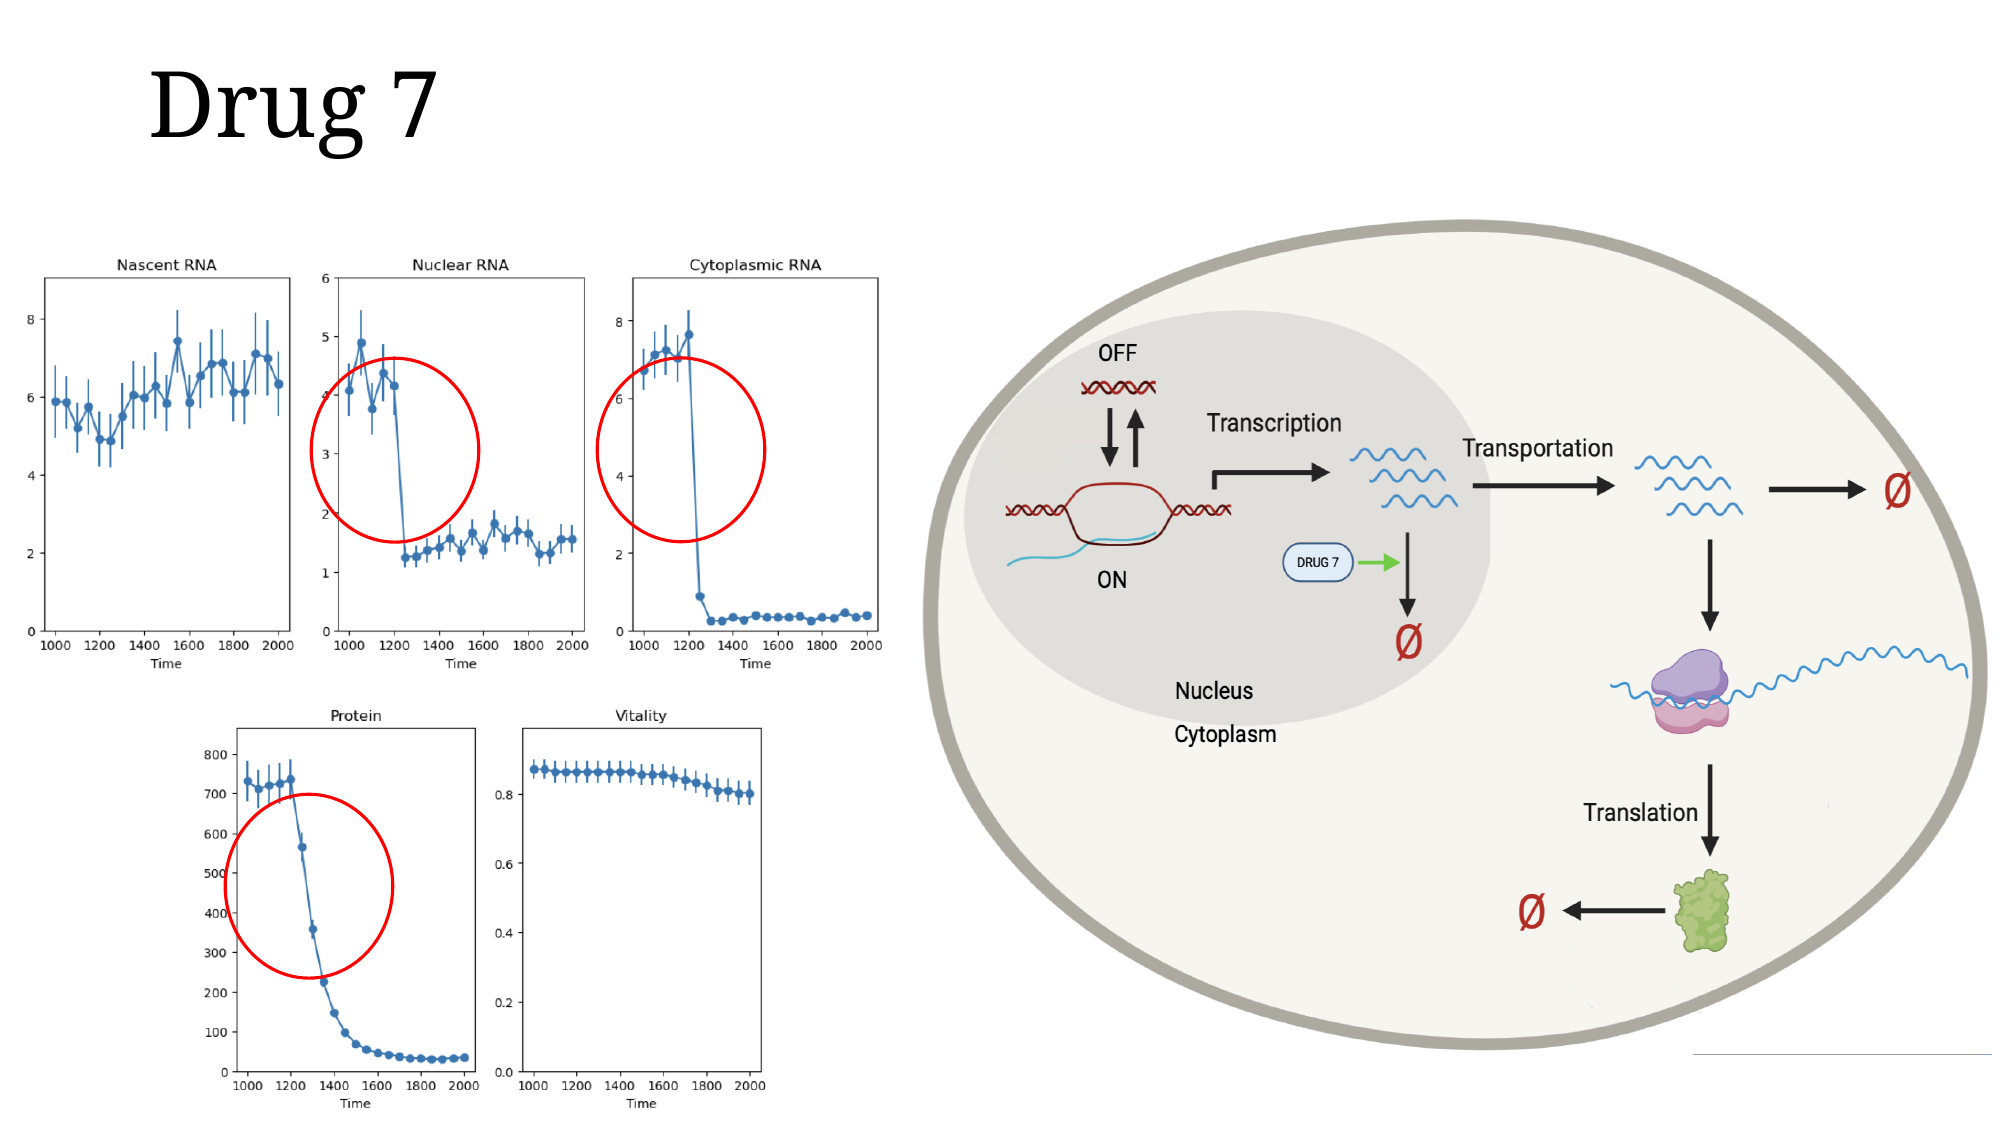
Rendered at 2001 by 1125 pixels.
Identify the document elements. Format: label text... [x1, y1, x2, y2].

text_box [919, 218, 2000, 1056]
picture [13, 250, 886, 1118]
title Drug 7 [133, 0, 1859, 218]
